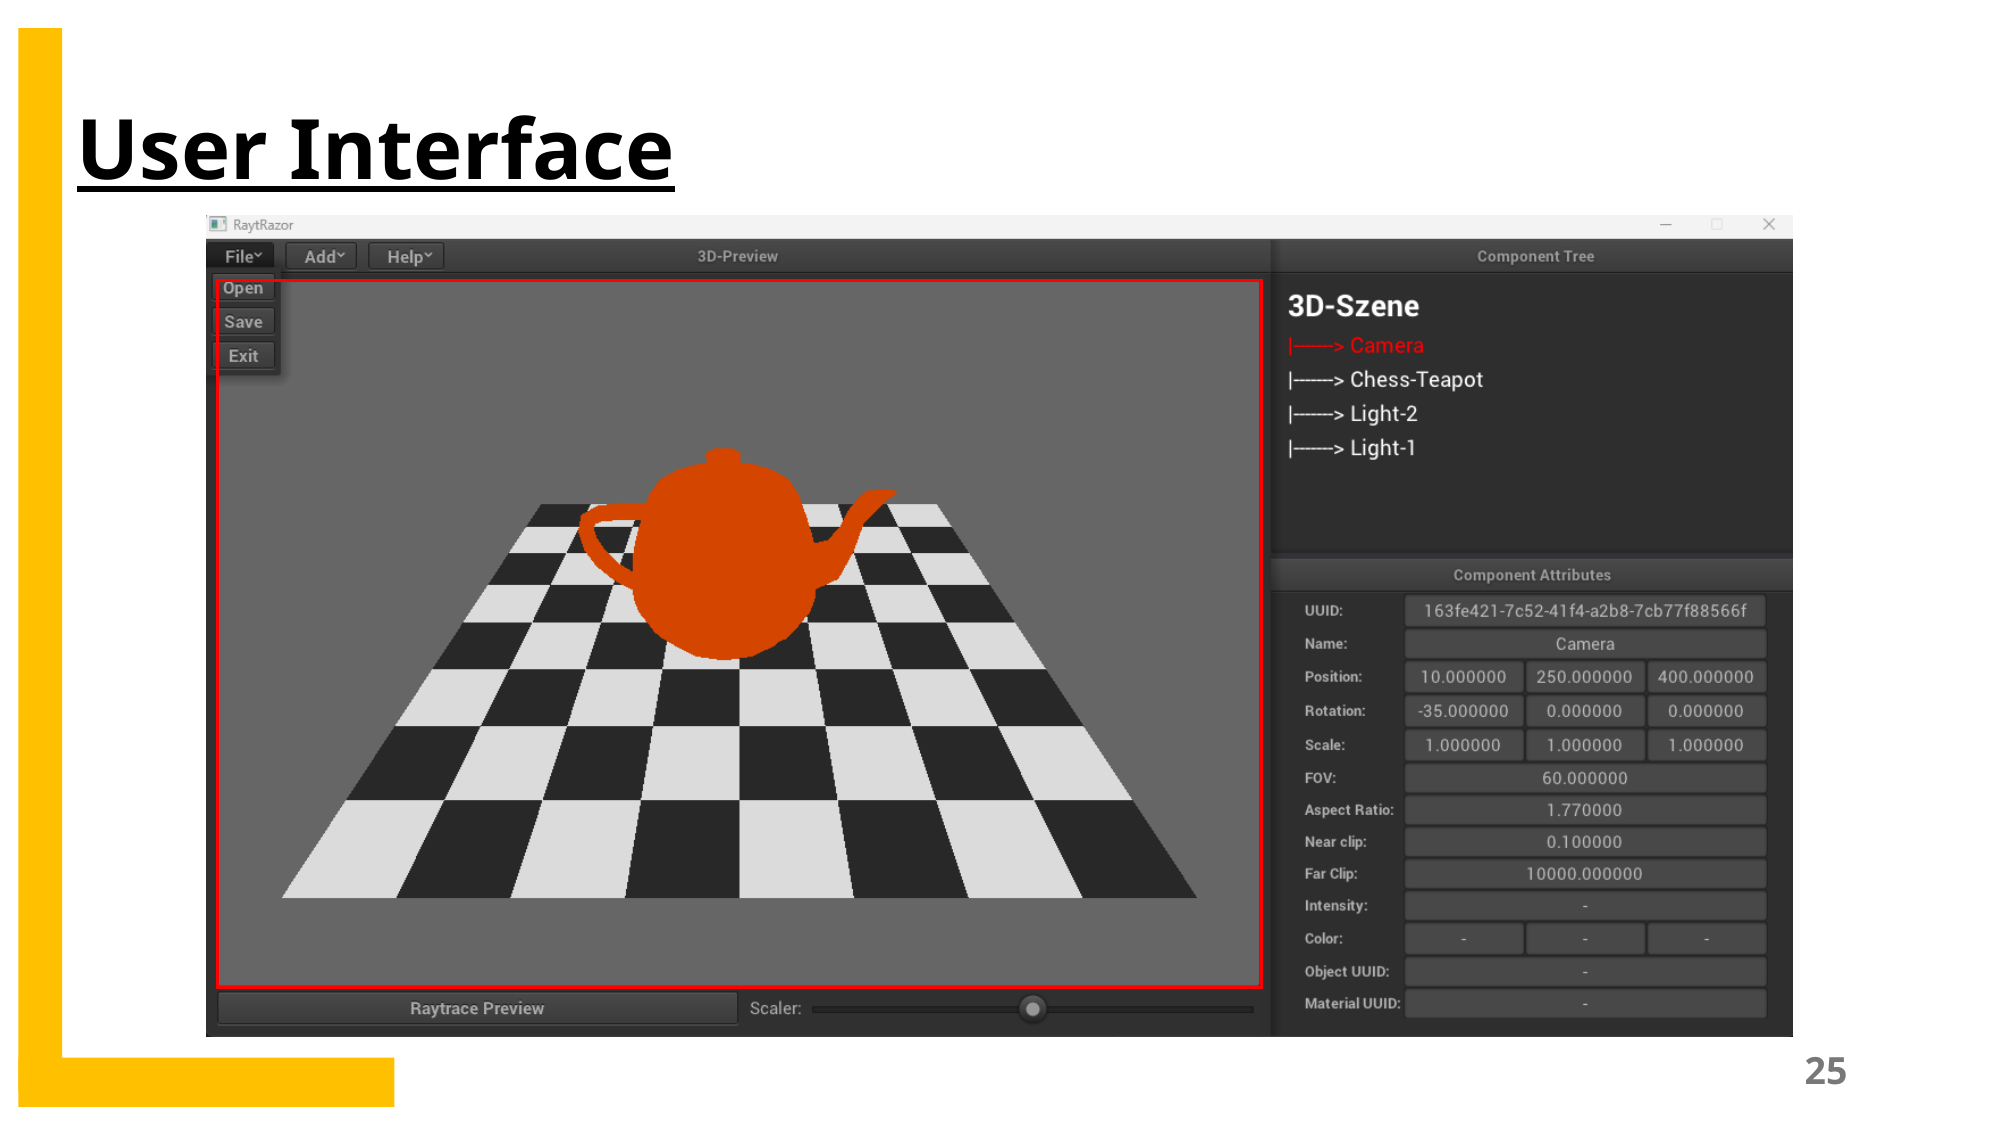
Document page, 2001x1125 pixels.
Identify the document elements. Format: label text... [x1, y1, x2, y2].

text_box User Interface [62, 88, 992, 204]
text_box [17, 26, 64, 1056]
text_box [17, 1056, 396, 1108]
picture [205, 215, 1794, 1037]
slide_number 25 [1412, 1042, 1863, 1103]
